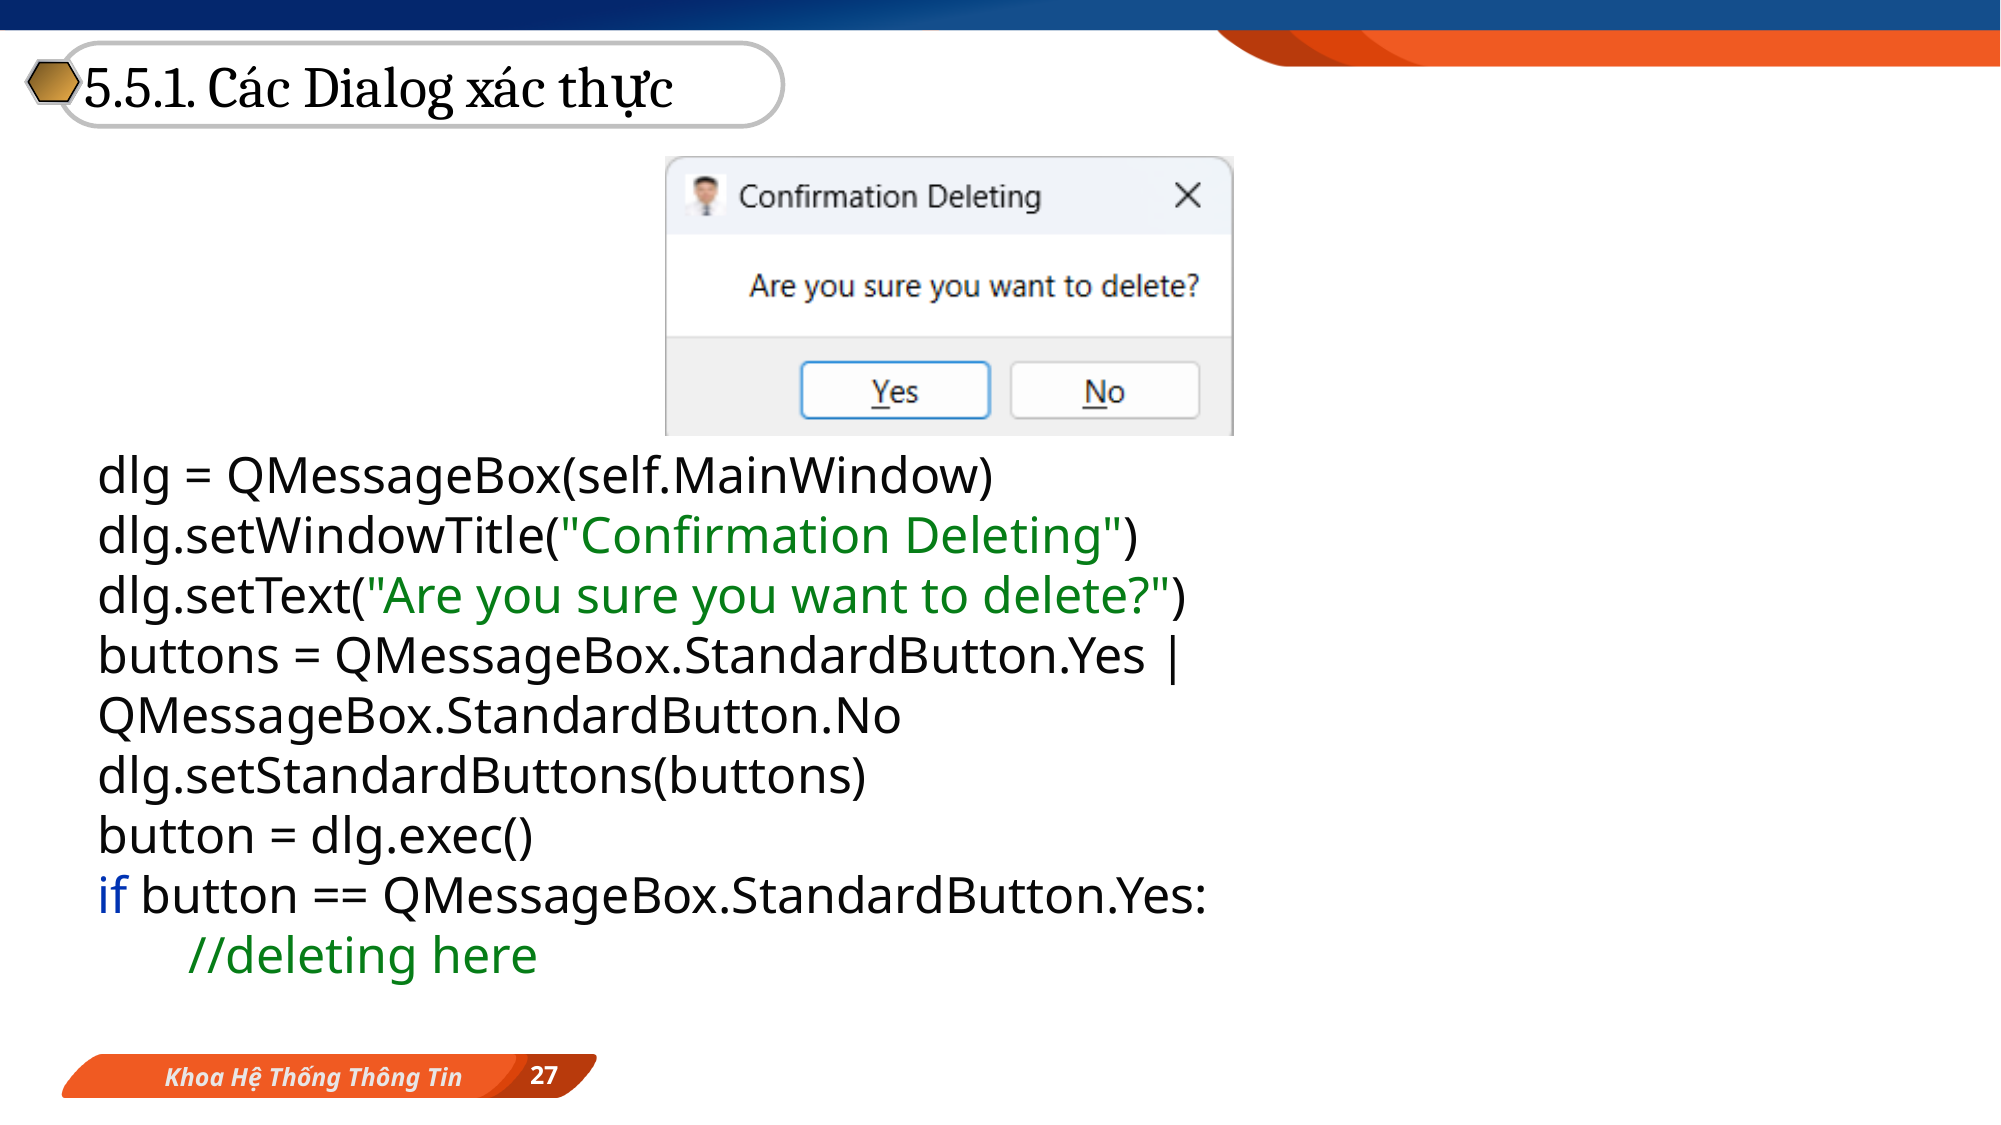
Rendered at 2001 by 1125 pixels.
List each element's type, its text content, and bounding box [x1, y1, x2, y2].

picture [34, 1017, 624, 1125]
picture [665, 156, 1234, 453]
text_box dlg = QMessageBox(self.MainWindow) dlg.setWindowTitle("Confirmation Deleting") dlg.setText("Are you sure you want to delete?") buttons = QMessageBox.StandardButton.Yes | QMessageBox.StandardButton.No dlg.setStandardButtons(buttons) button = dlg.exec() if button == QMessageBox.StandardButton.Yes: //deleting here [82, 436, 1968, 1052]
picture [0, 0, 2001, 71]
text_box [24, 42, 784, 127]
footer Khoa Hệ Thống Thông Tin [119, 1054, 508, 1098]
slide_number 27 [508, 1052, 574, 1106]
